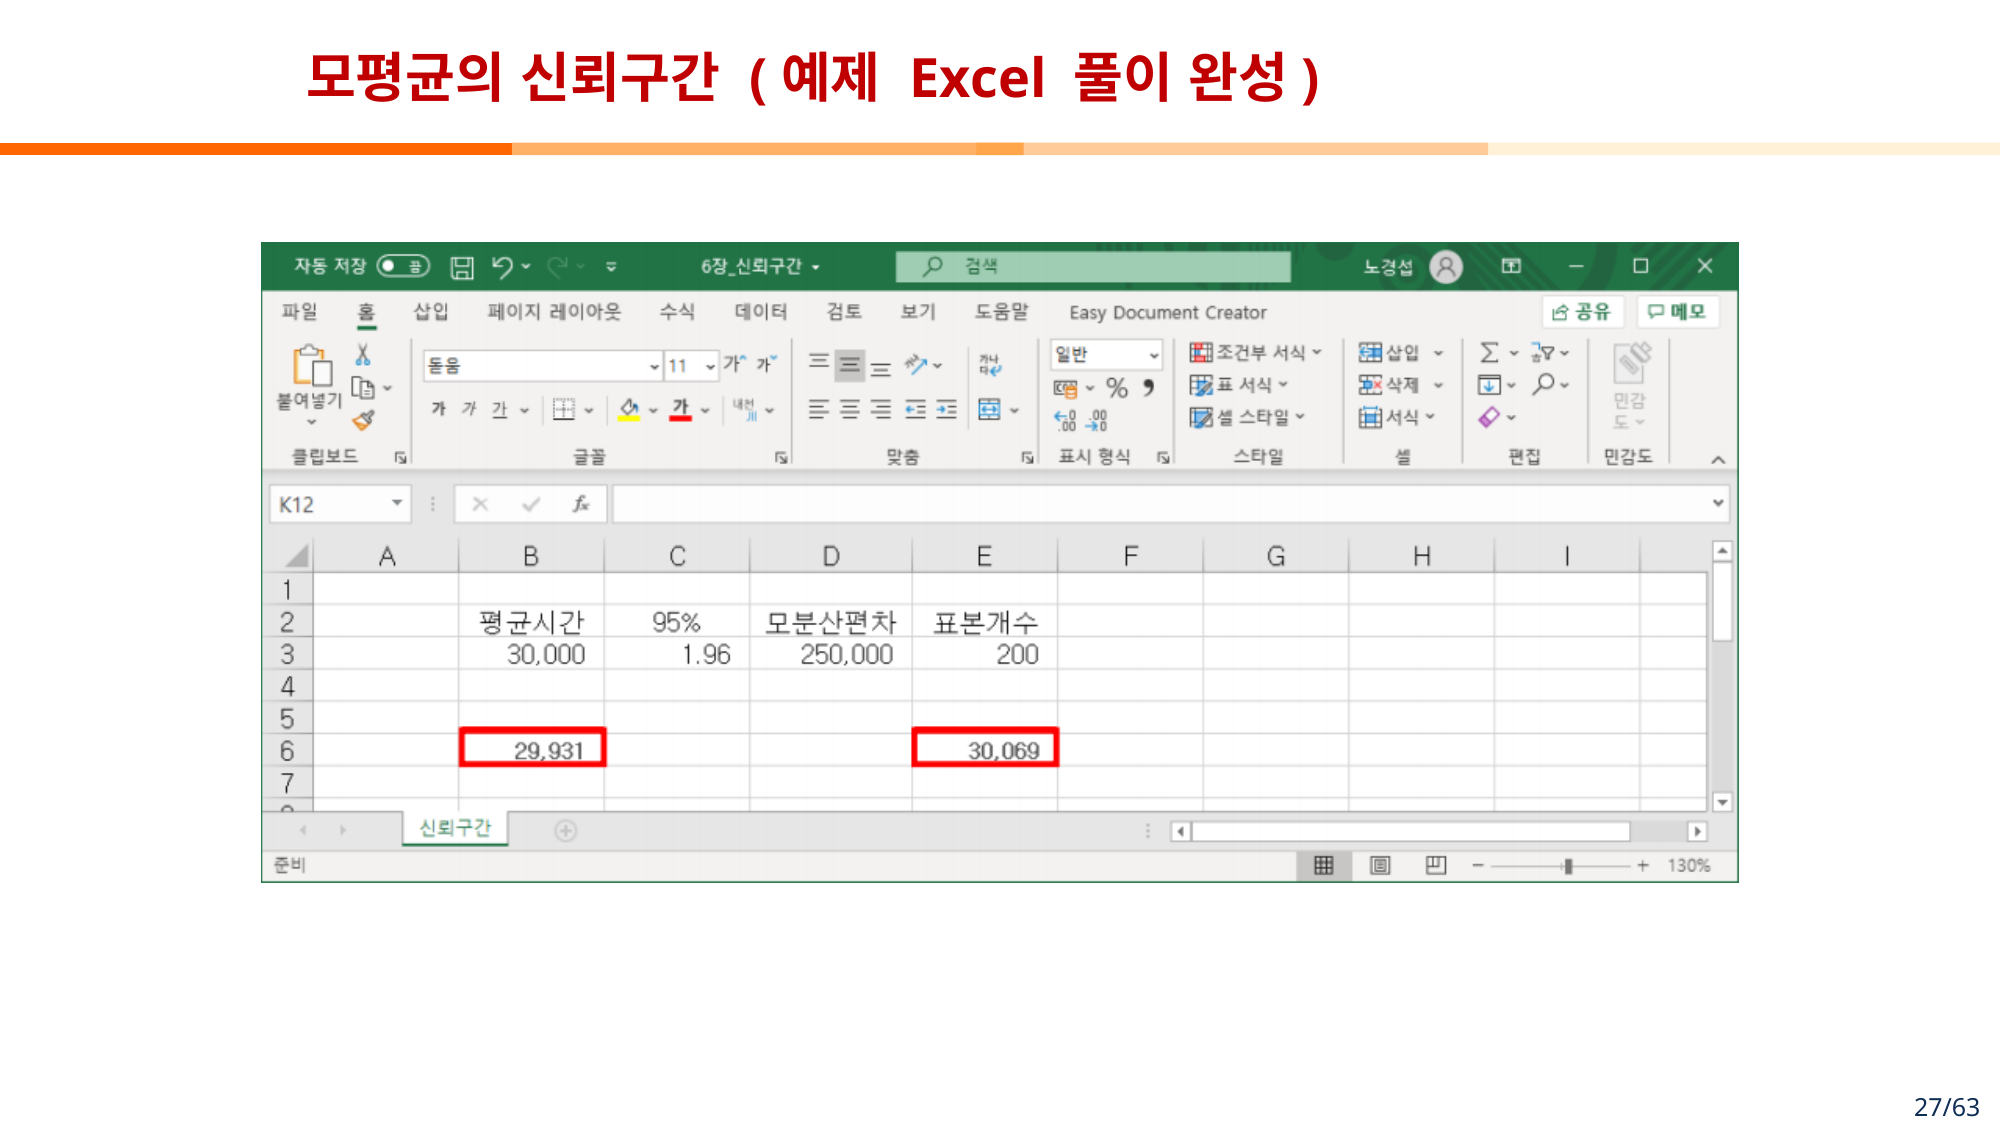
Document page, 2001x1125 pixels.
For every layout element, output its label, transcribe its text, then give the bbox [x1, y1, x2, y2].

picture [261, 241, 1739, 883]
title 모평균의 신뢰구간 (예제 Excel 풀이 완성) [291, 31, 1532, 122]
